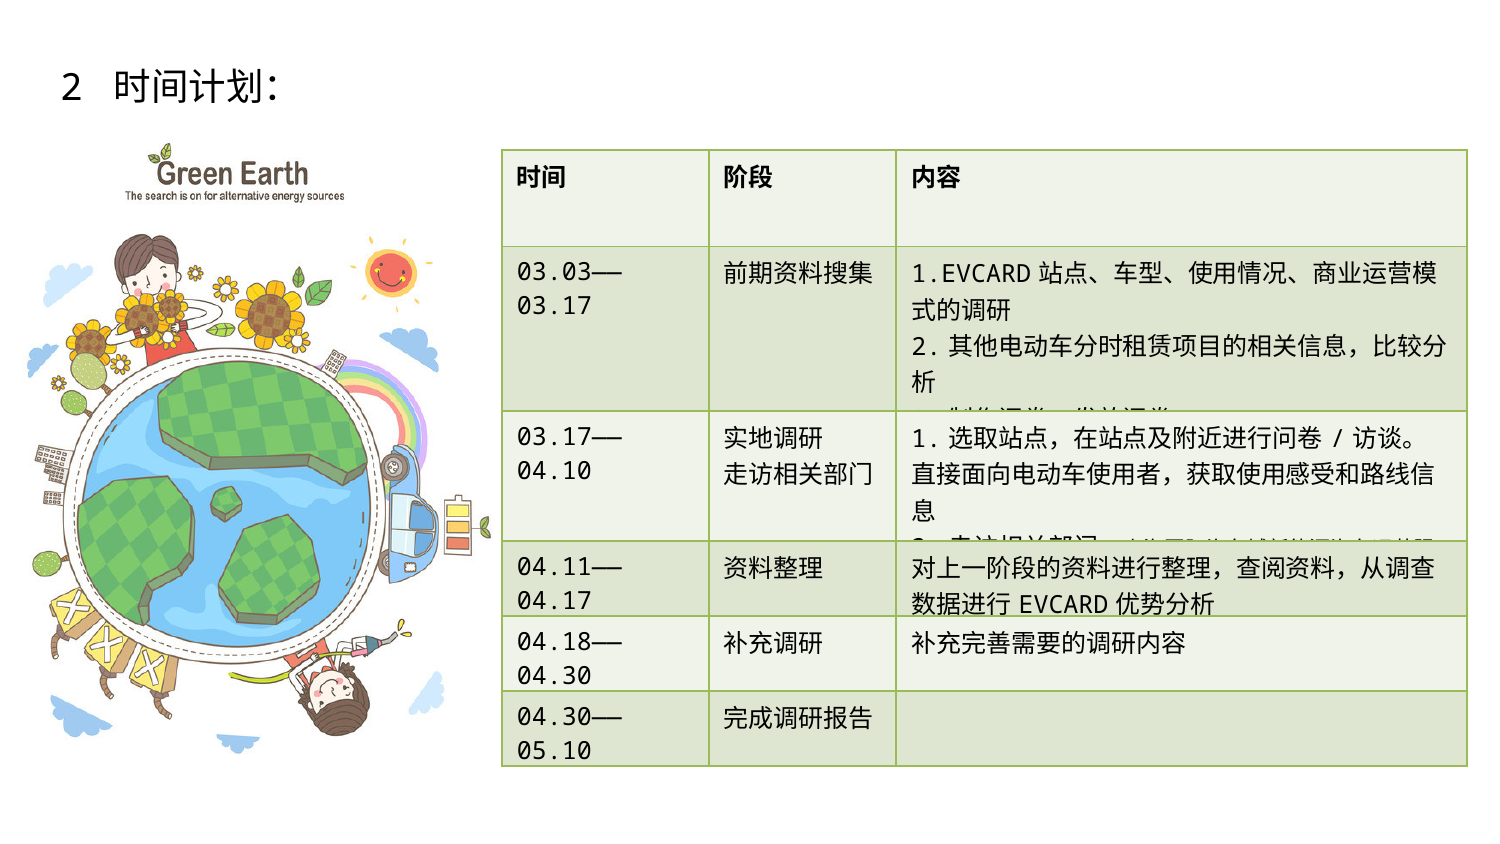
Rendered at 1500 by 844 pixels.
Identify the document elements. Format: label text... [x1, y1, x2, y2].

table_header 时间 [503, 151, 708, 246]
table_cell 03.17——04.10 [503, 412, 708, 540]
table_header 内容 [897, 151, 1466, 246]
table_cell 实地调研 走访相关部门 [710, 412, 895, 540]
table_cell [897, 692, 1466, 765]
table_cell 1.EVCARD站点、车型、使用情况、商业运营模式的调研 2.其他电动车分时租赁项目的相关信息，比较分析 3.制作问卷，发放问卷 [897, 247, 1466, 410]
table_cell 完成调研报告 [710, 692, 895, 765]
table_cell 1.选取站点，在站点及附近进行问卷/访谈。直接面向电动车使用者，获取使用感受和路线信息 2.走访相关部门，上海国际汽车城新能源汽车运营服务有限公司，崇明县旅游主管部门 [897, 412, 1466, 540]
picture [5, 114, 494, 823]
table_cell 对上一阶段的资料进行整理，查阅资料，从调查数据进行EVCARD优势分析 [897, 542, 1466, 615]
table_cell 04.30——05.10 [503, 692, 708, 765]
table_cell 补充完善需要的调研内容 [897, 617, 1466, 690]
table_cell 04.18——04.30 [503, 617, 708, 690]
table_cell 前期资料搜集 [710, 247, 895, 410]
table_cell 03.03——03.17 [503, 247, 708, 410]
table_cell 04.11——04.17 [503, 542, 708, 615]
table_cell 资料整理 [710, 542, 895, 615]
table_cell 补充调研 [710, 617, 895, 690]
text_box 2 时间计划： [45, 55, 317, 113]
table_header 阶段 [710, 151, 895, 246]
